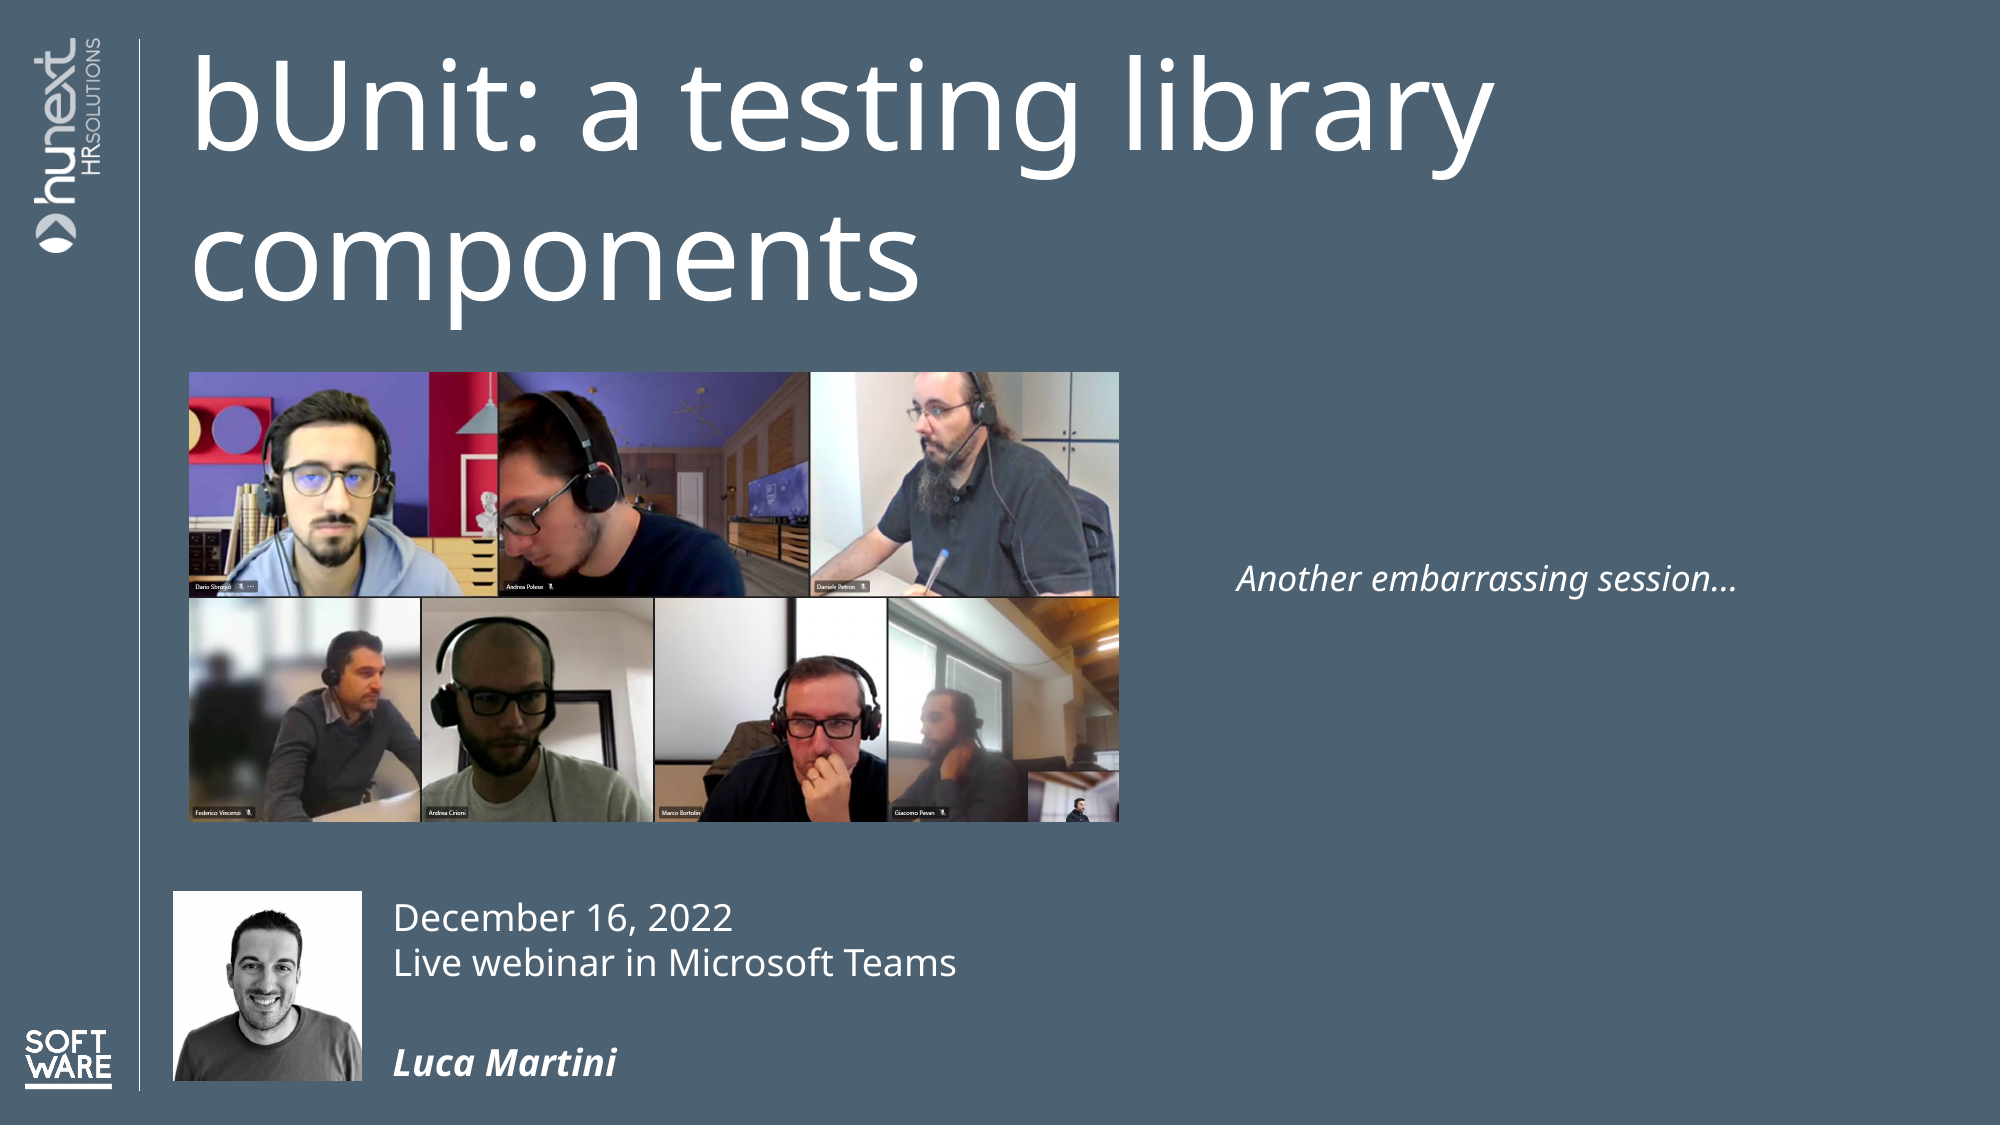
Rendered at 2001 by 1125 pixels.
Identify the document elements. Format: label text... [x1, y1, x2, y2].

picture [34, 38, 100, 253]
picture [189, 372, 1119, 822]
text_box Luca Martini [377, 1031, 1147, 1092]
text_box bUnit: a testing library components [173, 18, 2000, 334]
picture [172, 891, 363, 1081]
text_box Another embarrassing session… [1222, 548, 1850, 606]
text_box December 16, 2022 Live webinar in Microsoft Teams [377, 886, 1147, 992]
picture [6, 1013, 129, 1111]
